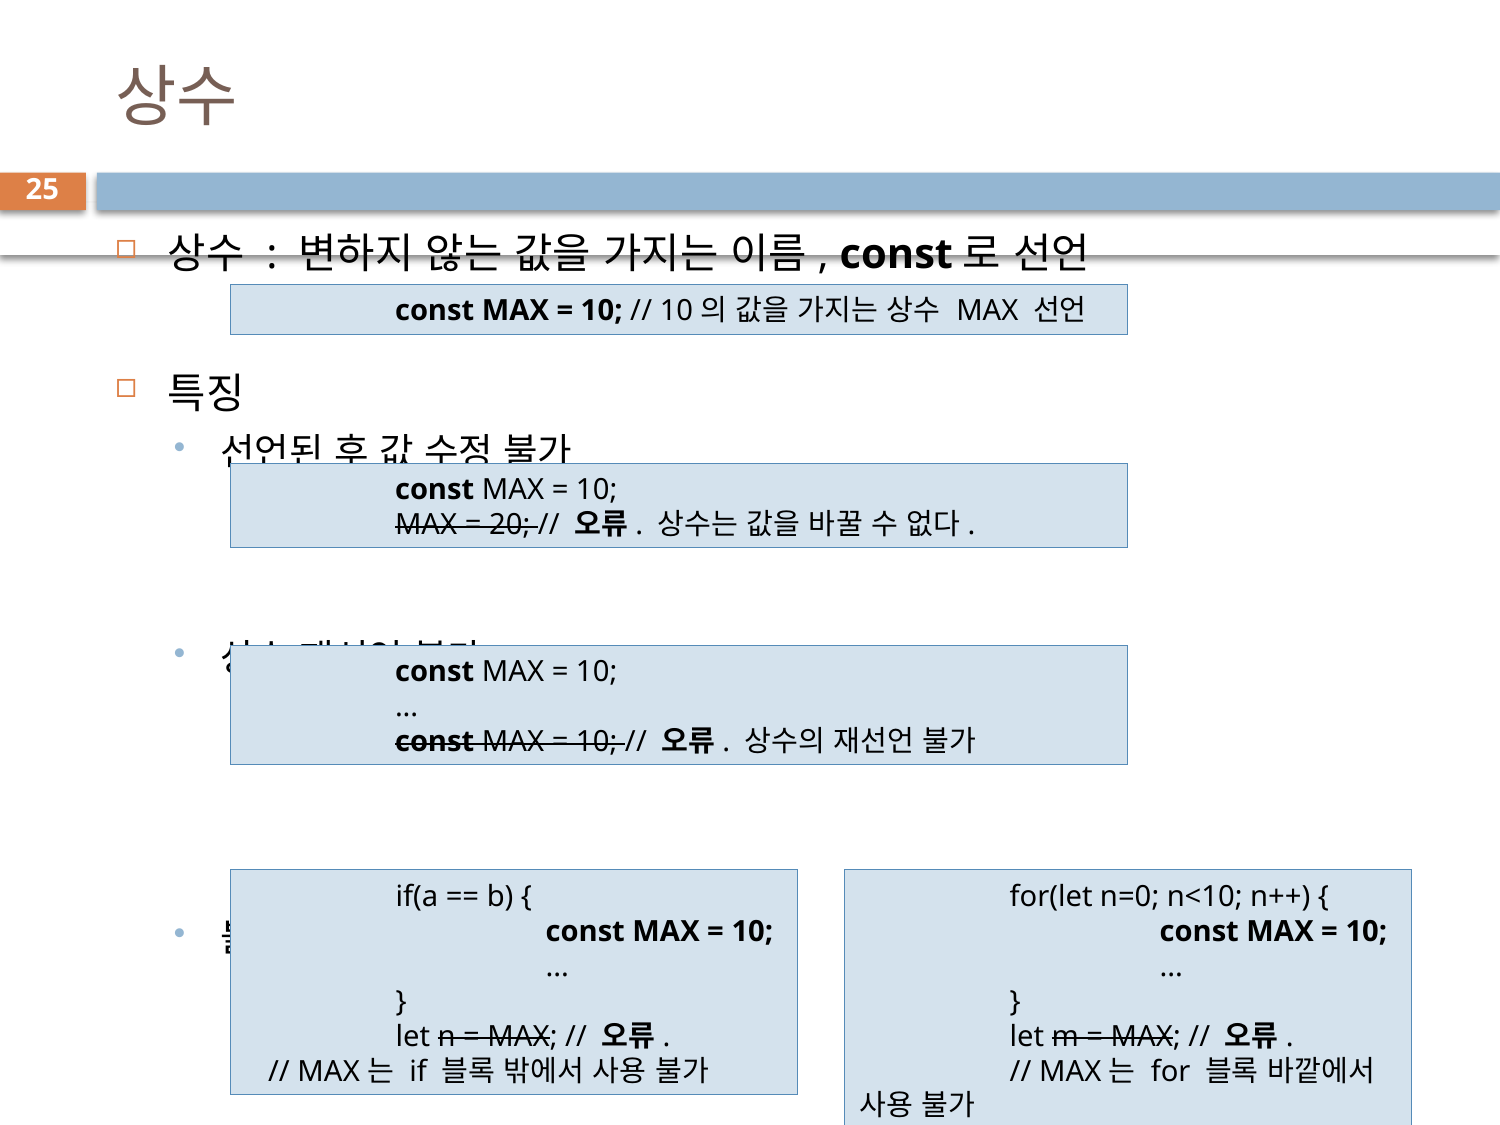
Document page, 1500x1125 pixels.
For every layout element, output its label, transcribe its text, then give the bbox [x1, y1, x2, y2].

text_box for(let n=0; n<10; n++) { const MAX = 10; ... } let m = MAX; // 오류. // MAX는 for 블록 바깥에서 사용 불가 [844, 869, 1412, 1125]
title 상수 [100, 37, 1438, 149]
text_box const MAX = 10; MAX = 20; // 오류. 상수는 값을 바꿀 수 없다. [230, 463, 1128, 548]
slide_number 25 [0, 170, 87, 211]
text_box if(a == b) { const MAX = 10; ... } let n = MAX; // 오류. // MAX는 if 블록 밖에서 사용 불가 [230, 869, 798, 1095]
list 상수 : 변하지 않는 값을 가지는 이름, const로 선언 특징 선언된 후 값 수정 불가 상수 재선언 불가 블록 범위에서만 사용 [100, 219, 1438, 1047]
text_box const MAX = 10; // 10의 값을 가지는 상수 MAX 선언 [230, 284, 1128, 335]
text_box const MAX = 10; ... const MAX = 10; // 오류. 상수의 재선언 불가 [230, 645, 1128, 765]
